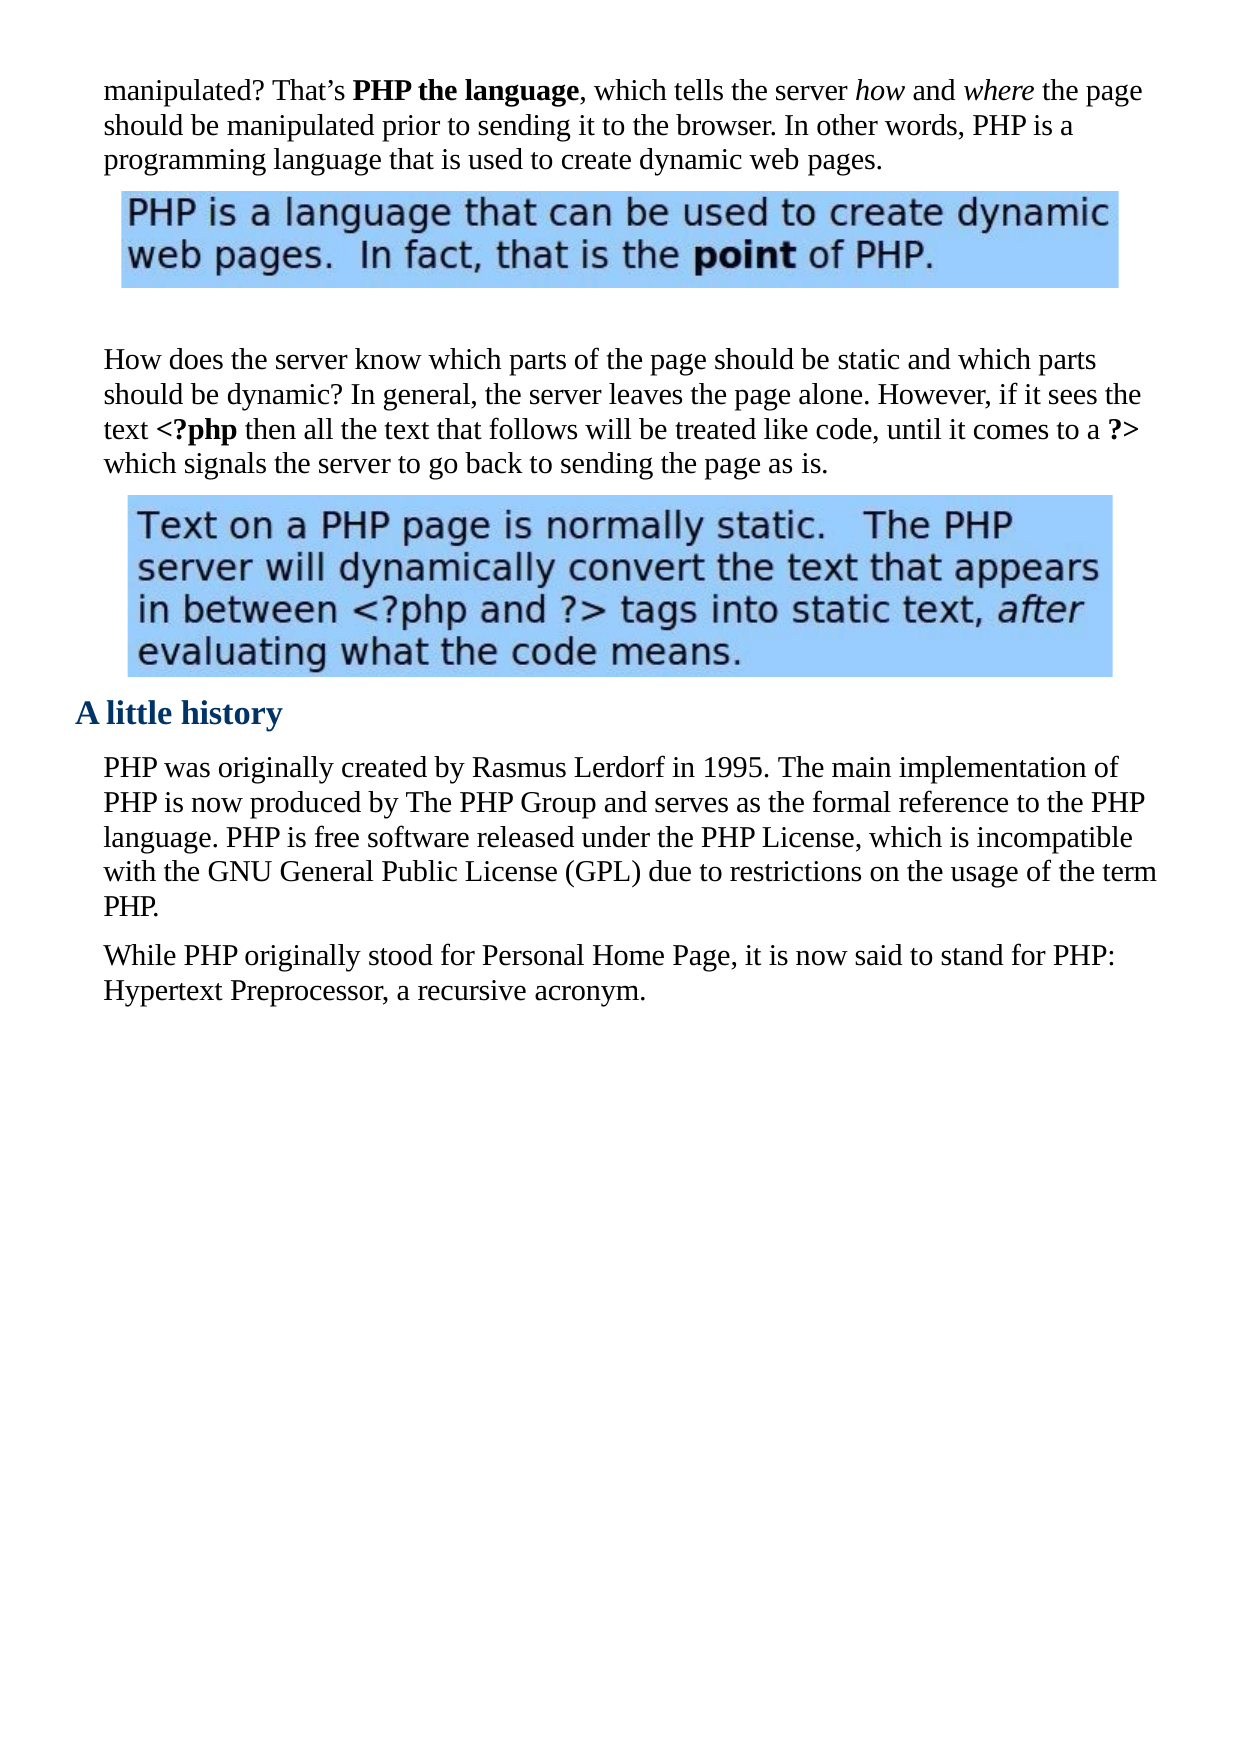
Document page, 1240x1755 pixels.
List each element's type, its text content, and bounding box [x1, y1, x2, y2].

text_box manipulated? That’s PHP the language, which tells the server how and where the page should be manipulated prior to sending it to the browser. In other words, PHP is a programming language that is used to create dynamic web pages. [101, 69, 1152, 177]
text_box [121, 191, 1119, 288]
text_box How does the server know which parts of the page should be static and which parts should be dynamic? In general, the server leaves the page alone. However, if it sees the text <?php then all the text that follows will be treated like code, until it comes to a ?> which signals the server to go back to sending the page as is. [101, 336, 1152, 480]
text_box A little history PHP was originally created by Rasmus Lerdorf in 1995. The main implementation of PHP is now produced by The PHP Group and serves as the formal reference to the PHP language. PHP is free software released under the PHP License, which is incompatible with the GNU General Public License (GPL) due to restrictions on the usage of the term PHP. While PHP originally stood for Personal Home Page, it is now said to stand for PHP: Hypertext Preprocessor, a recursive acronym. [72, 670, 1166, 1007]
text_box [127, 495, 1113, 670]
